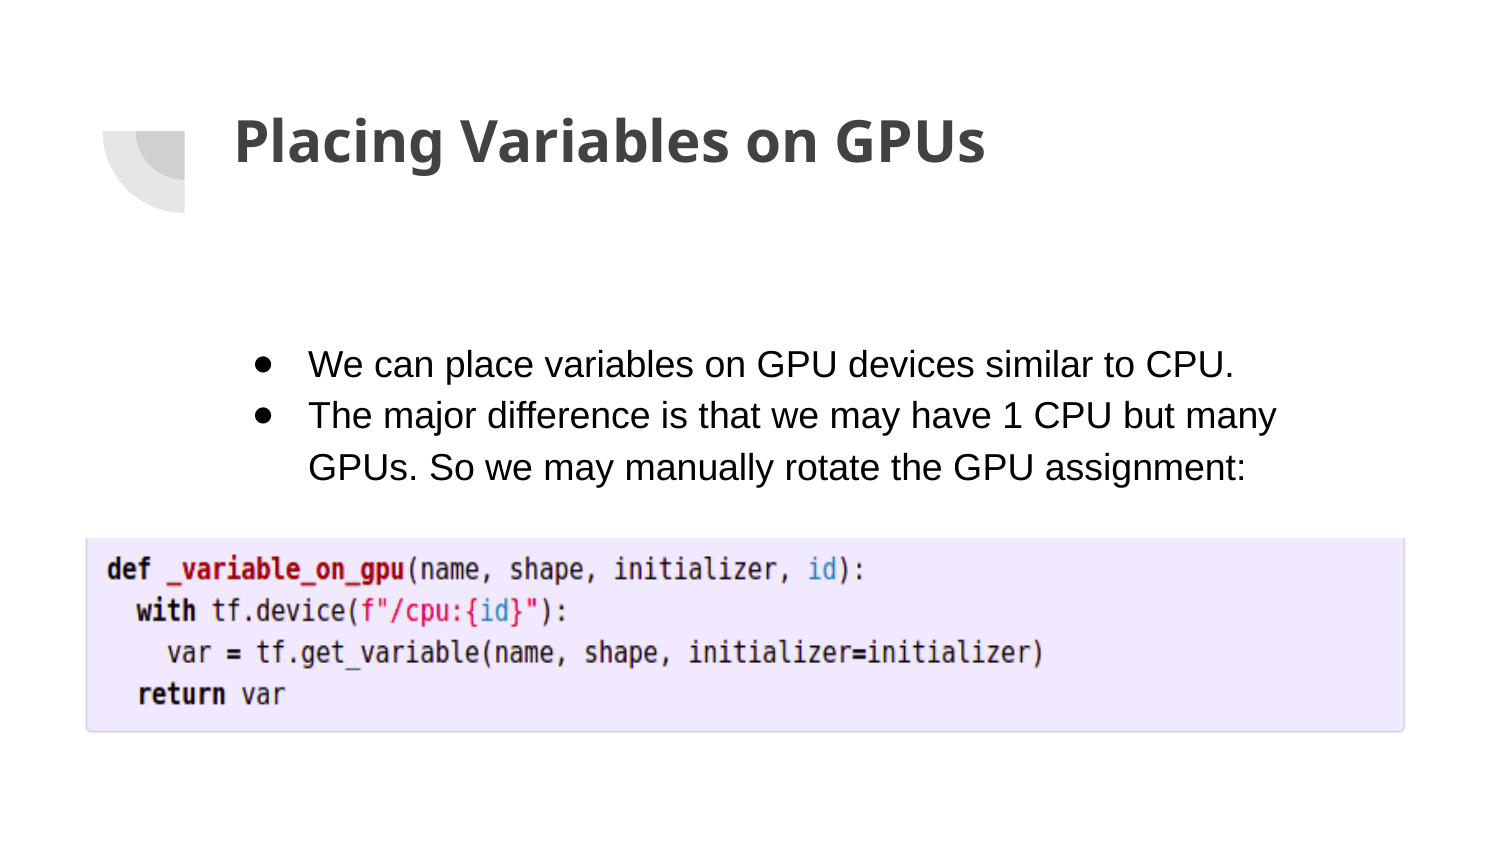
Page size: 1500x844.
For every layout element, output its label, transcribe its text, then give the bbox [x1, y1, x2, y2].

list We can place variables on GPU devices similar to CPU. The major difference is that we may have 1 CPU but many GPUs. So we may manually rotate the GPU assignment: [218, 317, 1372, 536]
title Placing Variables on GPUs [218, 89, 1372, 254]
picture [76, 537, 1413, 735]
